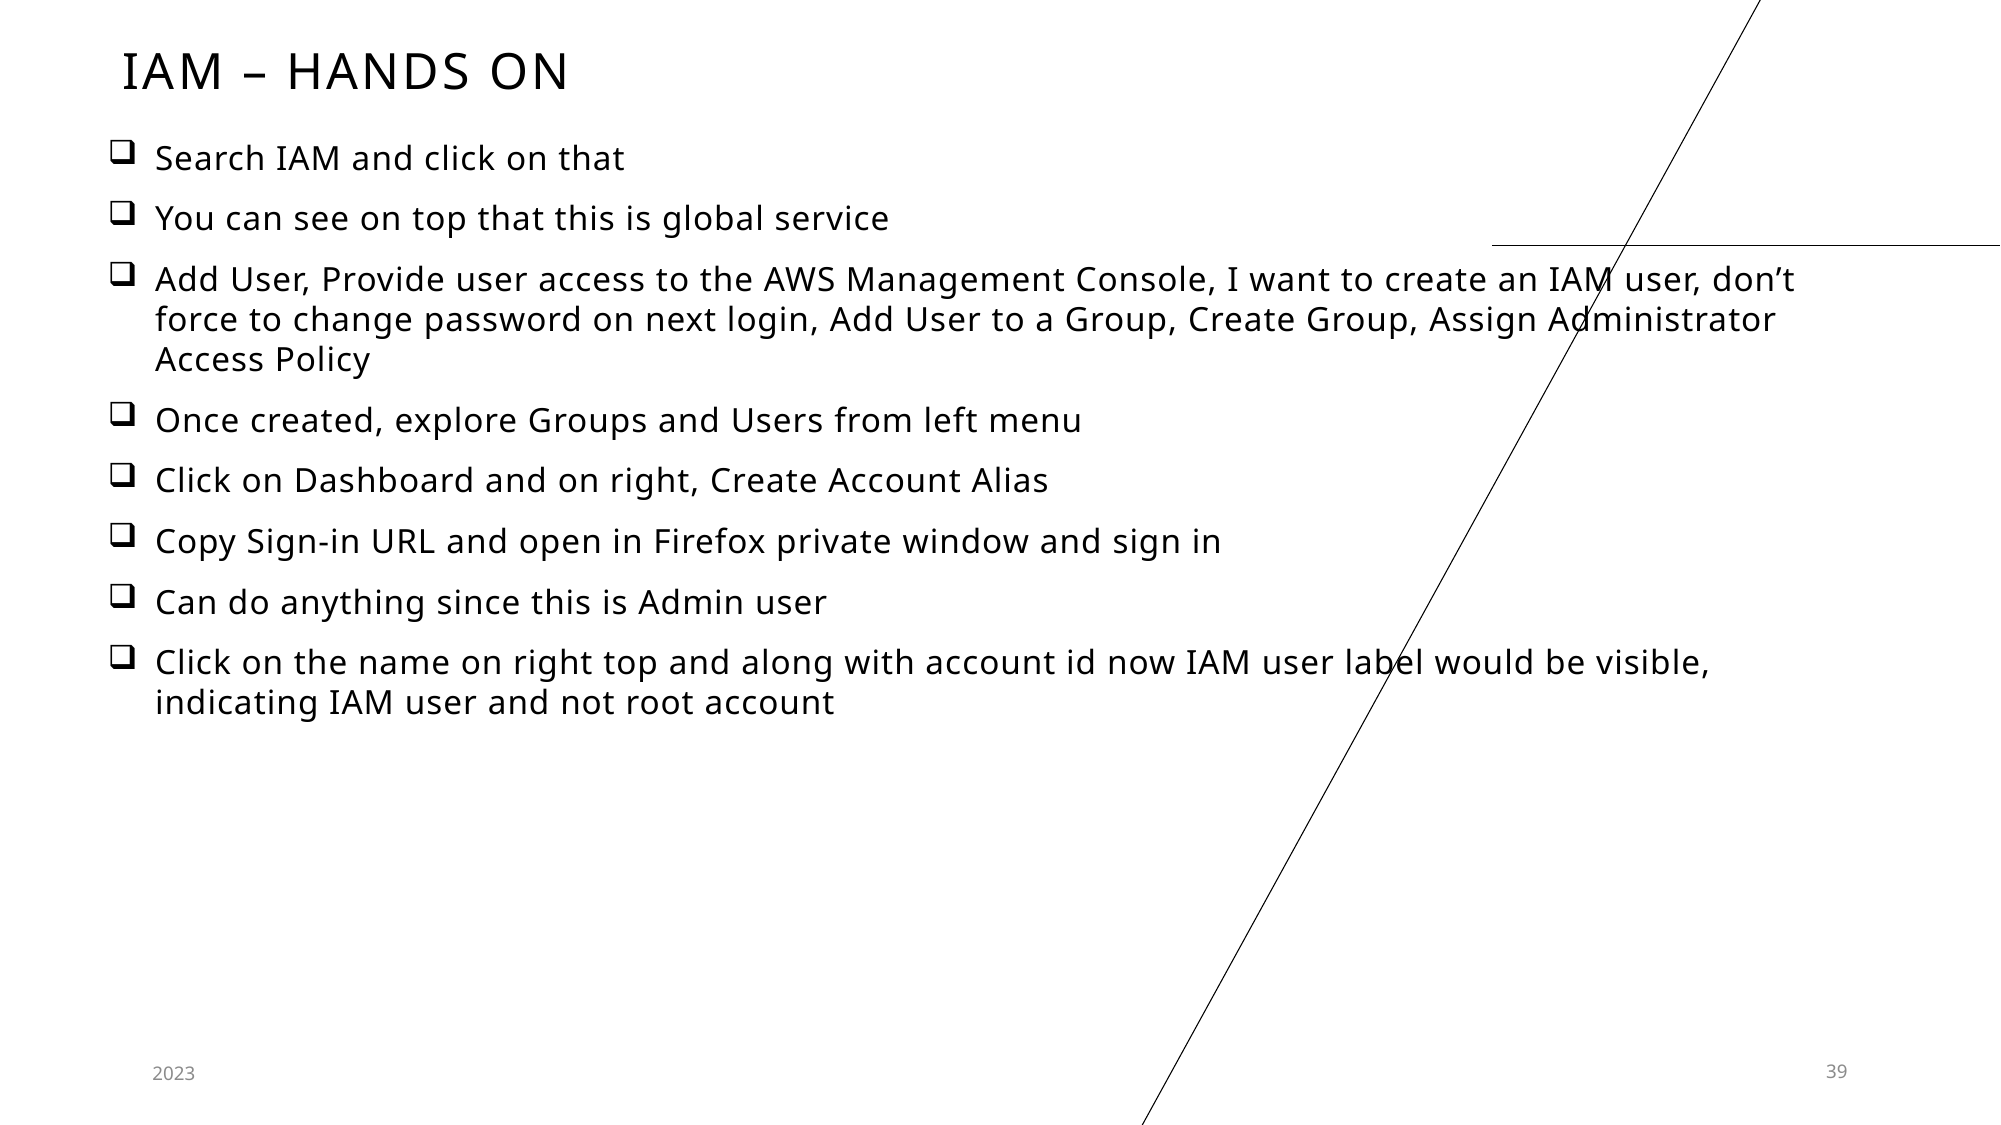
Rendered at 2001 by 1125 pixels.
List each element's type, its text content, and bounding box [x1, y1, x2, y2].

list Search IAM and click on that You can see on top that this is global service Add User, Provide user access to the AWS Management Console, I want to create an IAM user, don’t force to change password on next login, Add User to a Group, Create Group, Assign Administrator Access Policy Once created, explore Groups and Users from left menu Click on Dashboard and on right, Create Account Alias Copy Sign-in URL and open in Firefox private window and sign in Can do anything since this is Admin user Click on the name on right top and along with account id now IAM user label would be visible, indicating IAM user and not root account [93, 129, 1848, 1030]
slide_number 39 [1412, 1042, 1863, 1103]
slide_number 2023 [137, 1042, 338, 1103]
title IAM – Hands on [108, 23, 1445, 108]
